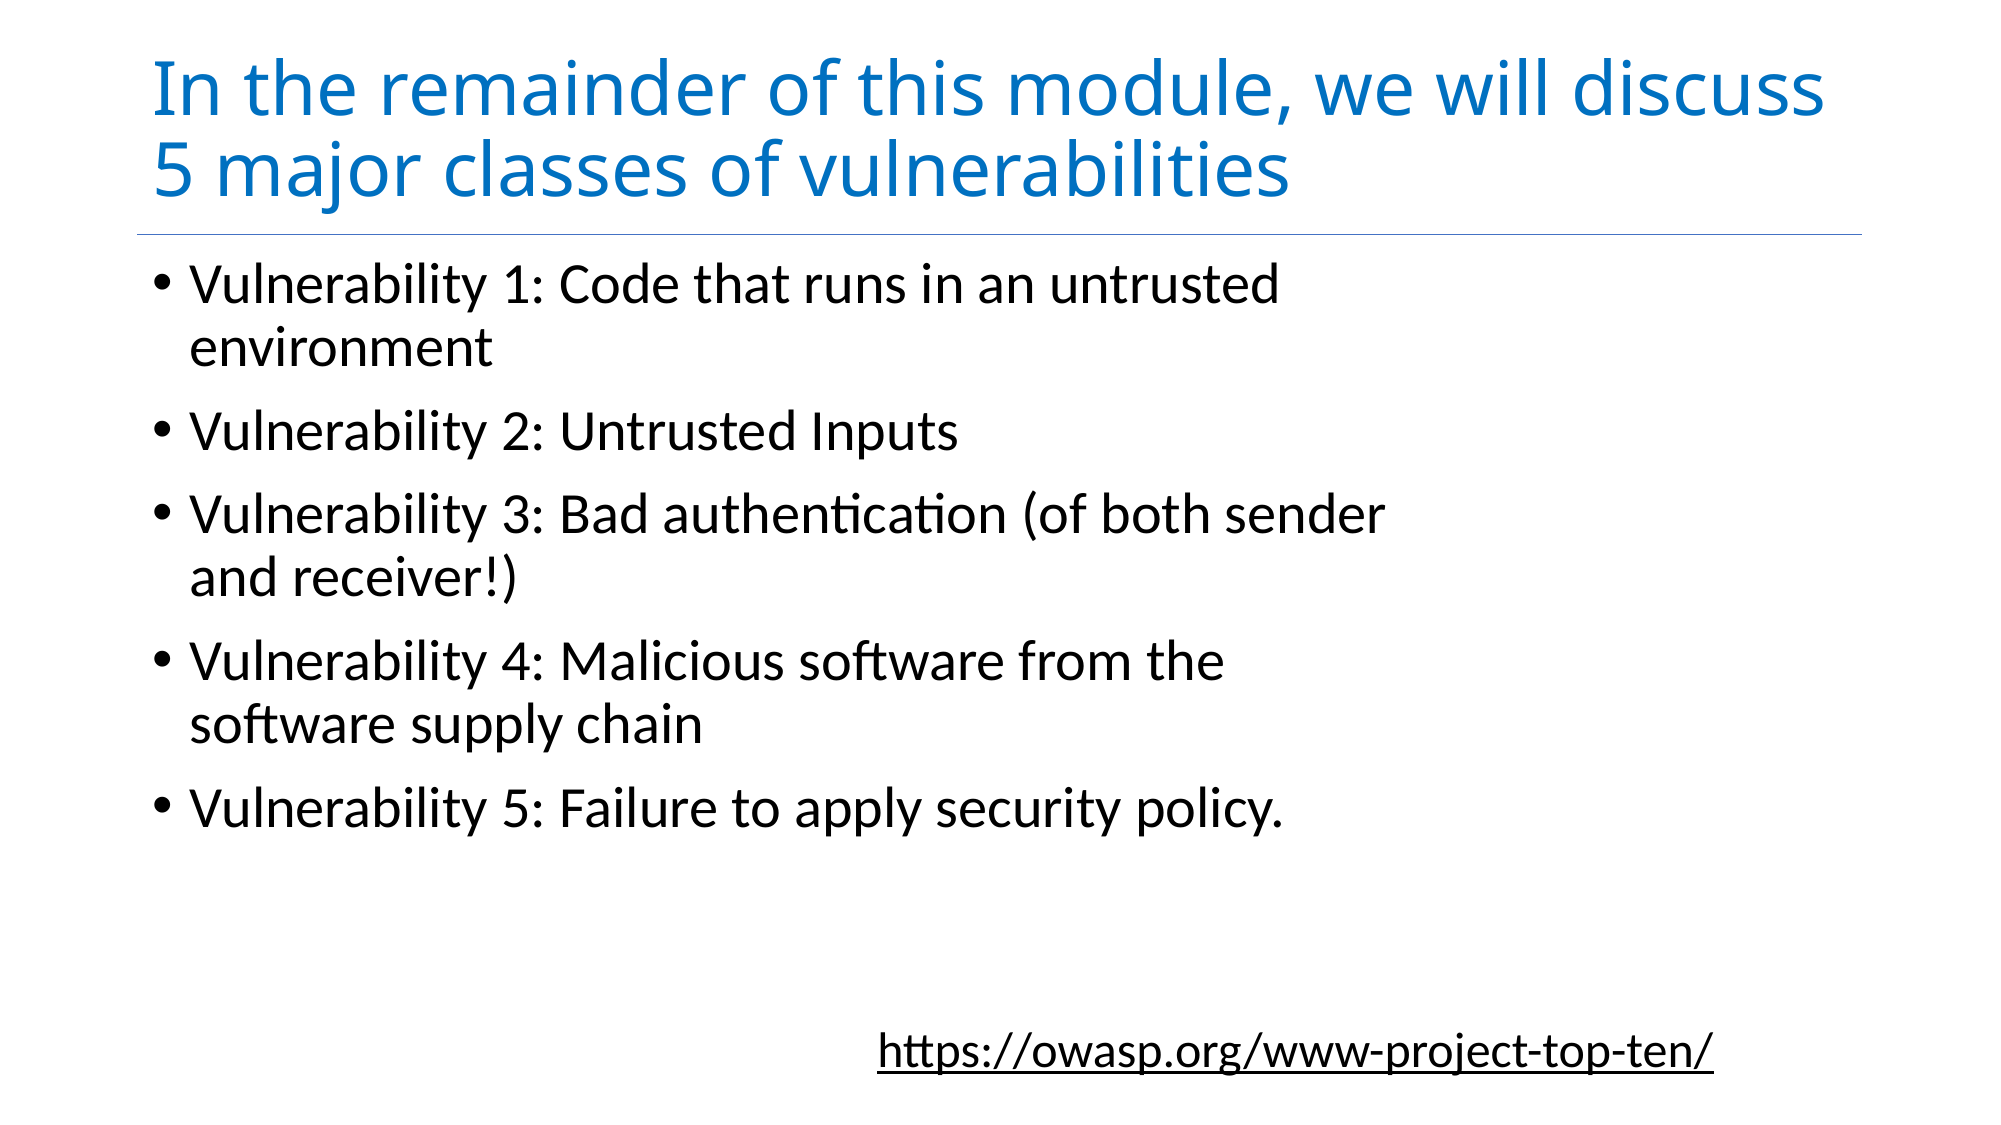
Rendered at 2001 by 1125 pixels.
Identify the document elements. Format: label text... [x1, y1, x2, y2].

title In the remainder of this module, we will discuss 5 major classes of vulnerabilities [137, 3, 1863, 221]
list Vulnerability 1: Code that runs in an untrusted environment Vulnerability 2: Untrusted Inputs Vulnerability 3: Bad authentication (of both sender and receiver!) Vulnerability 4: Malicious software from the software supply chain Vulnerability 5: Failure to apply security policy. [137, 246, 1432, 960]
text_box https://owasp.org/www-project-top-ten/ [862, 1009, 1863, 1085]
